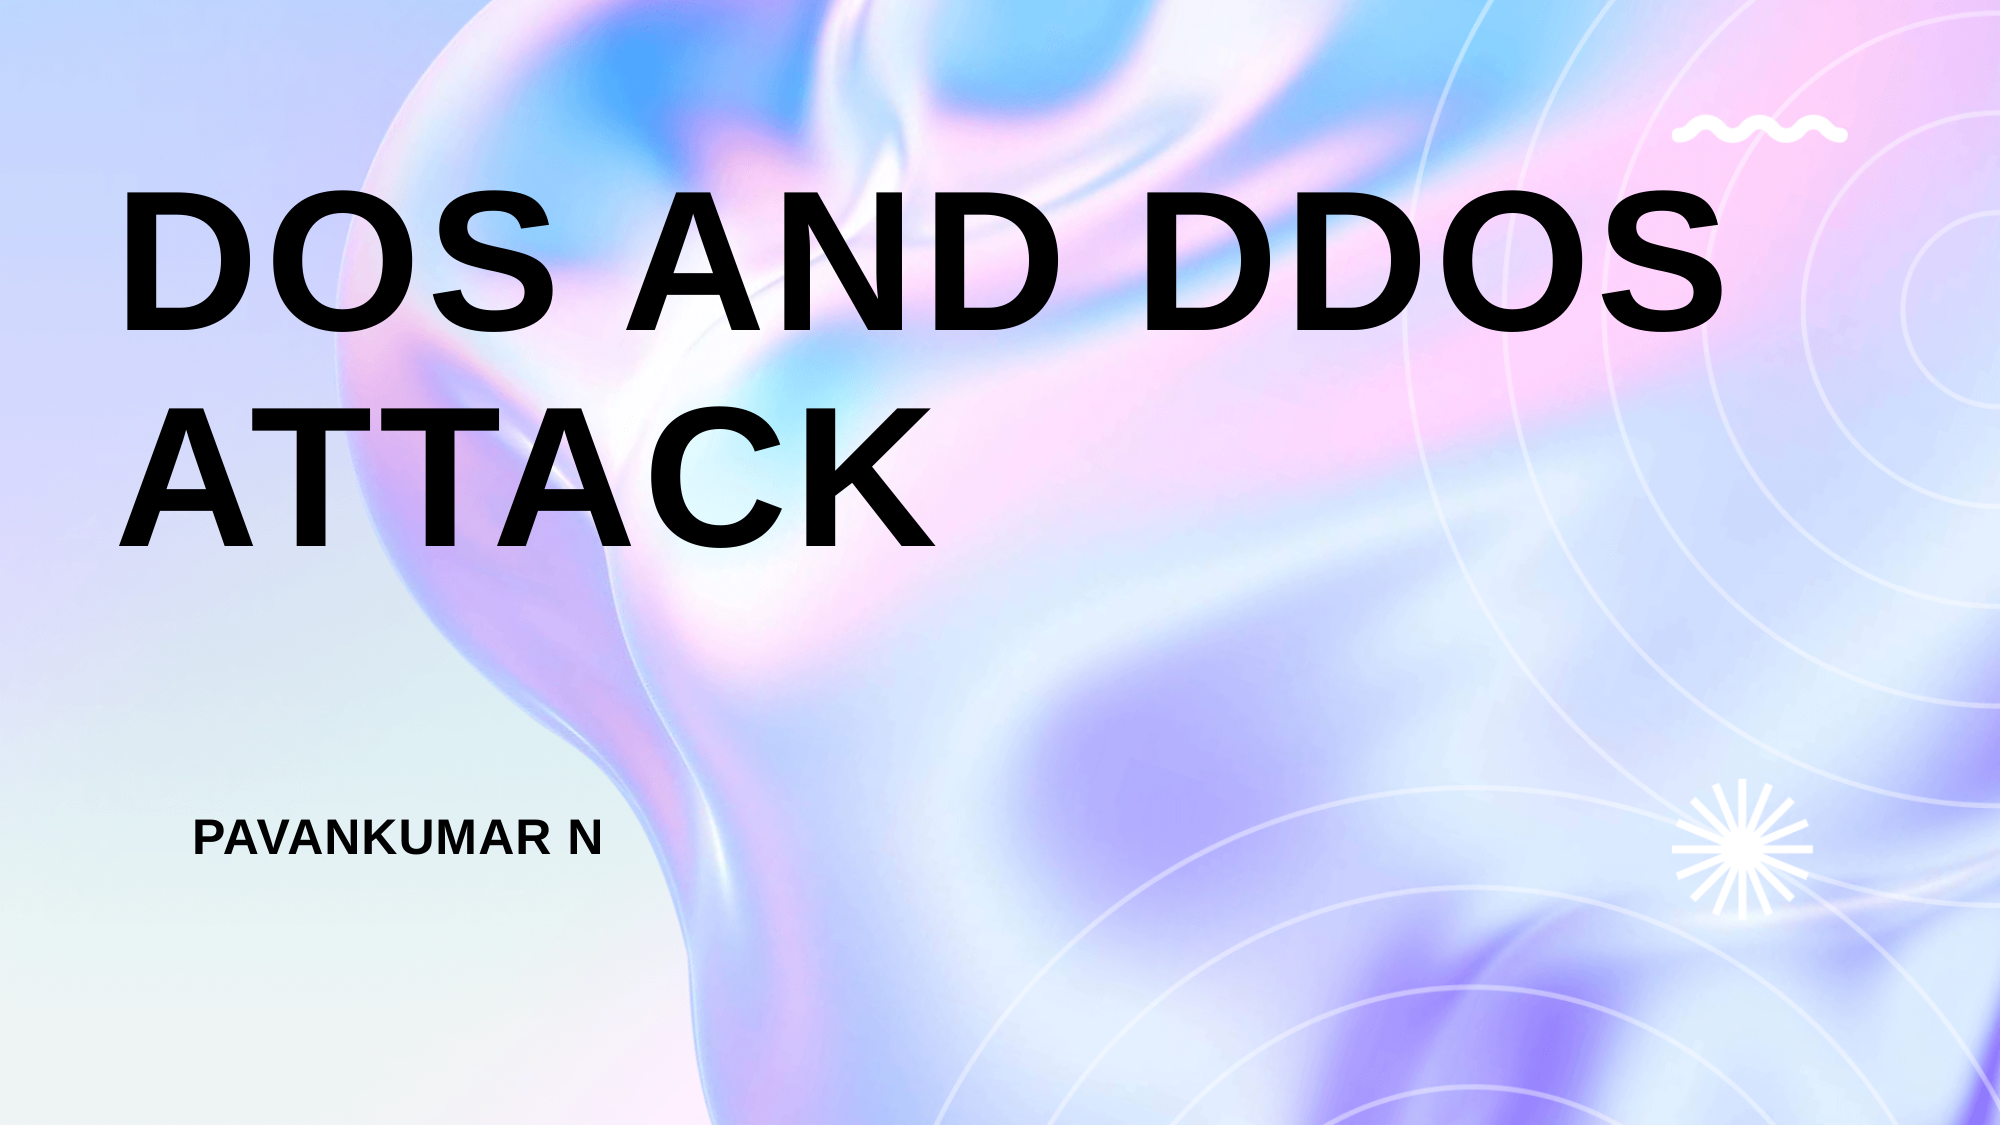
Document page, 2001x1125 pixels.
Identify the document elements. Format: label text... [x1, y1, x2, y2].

subtitle PAVANKUMAR N [176, 803, 1824, 1014]
picture [0, 0, 2000, 1125]
title DOS and ddos attack [99, 149, 1827, 542]
